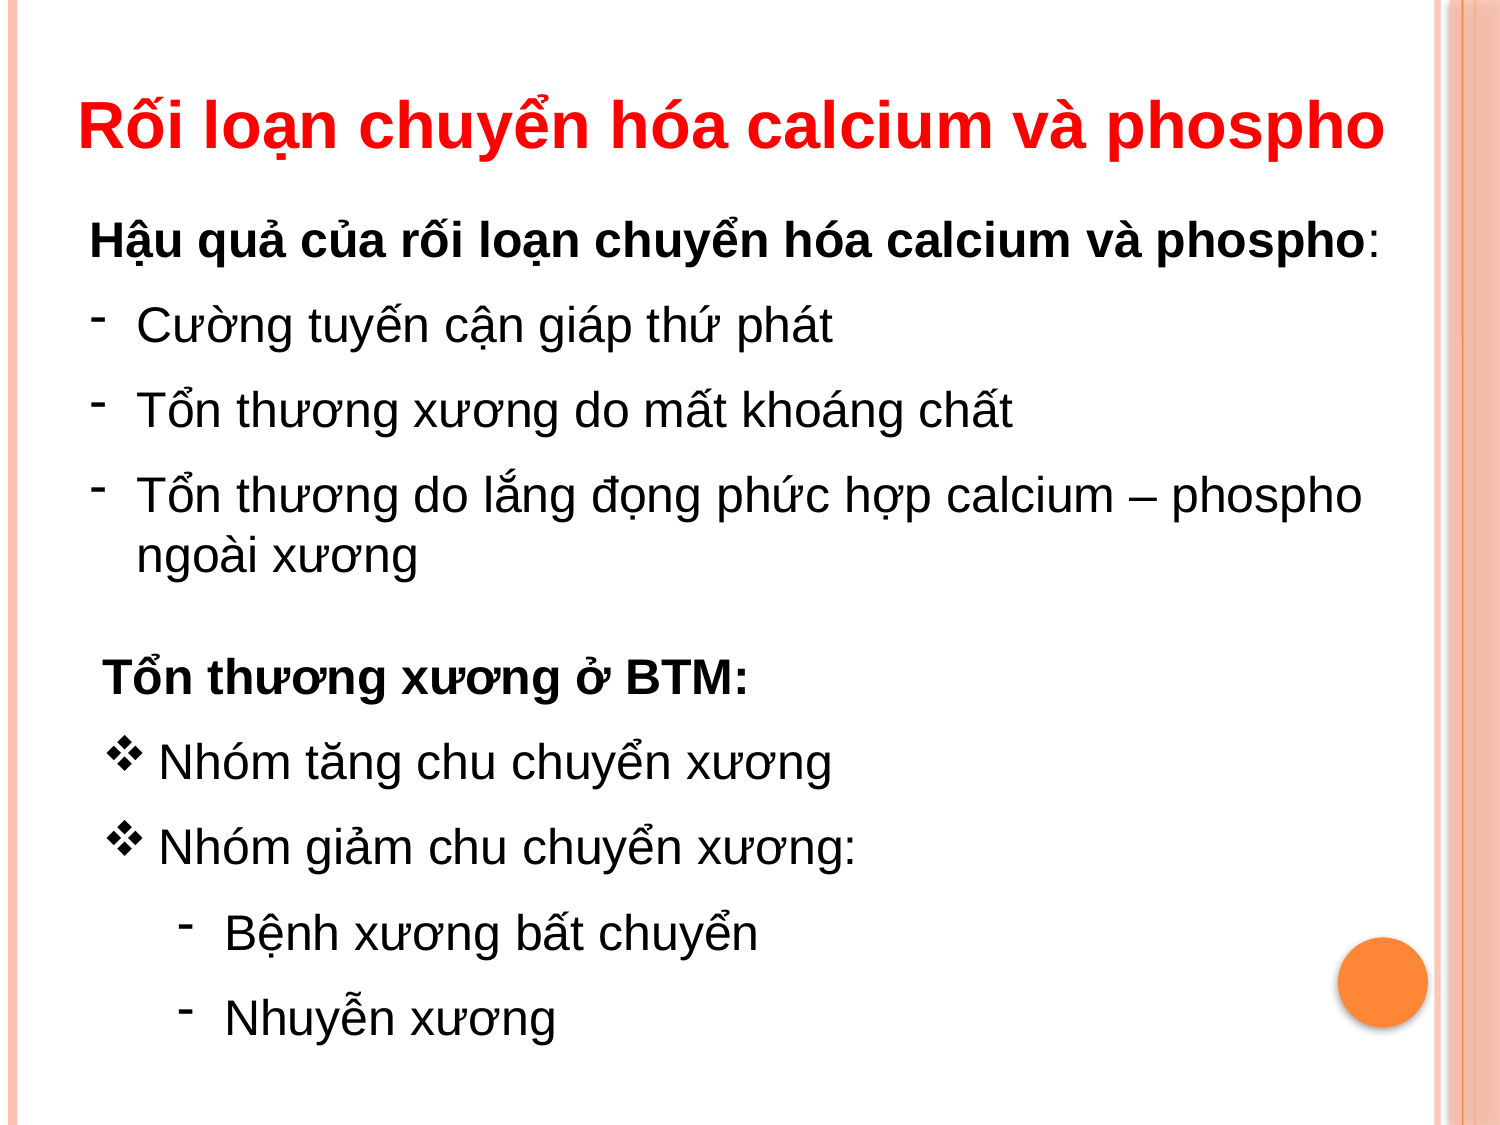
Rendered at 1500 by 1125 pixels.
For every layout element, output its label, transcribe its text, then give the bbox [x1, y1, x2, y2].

text_box Hậu quả của rối loạn chuyển hóa calcium và phospho: Cường tuyến cận giáp thứ phát Tổn thương xương do mất khoáng chất Tổn thương do lắng đọng phức hợp calcium – phospho ngoài xương [75, 199, 1400, 590]
text_box Rối loạn chuyển hóa calcium và phospho [62, 74, 1413, 170]
text_box Tổn thương xương ở BTM: Nhóm tăng chu chuyển xương Nhóm giảm chu chuyển xương: Bệnh xương bất chuyển Nhuyễn xương [87, 637, 1238, 1053]
